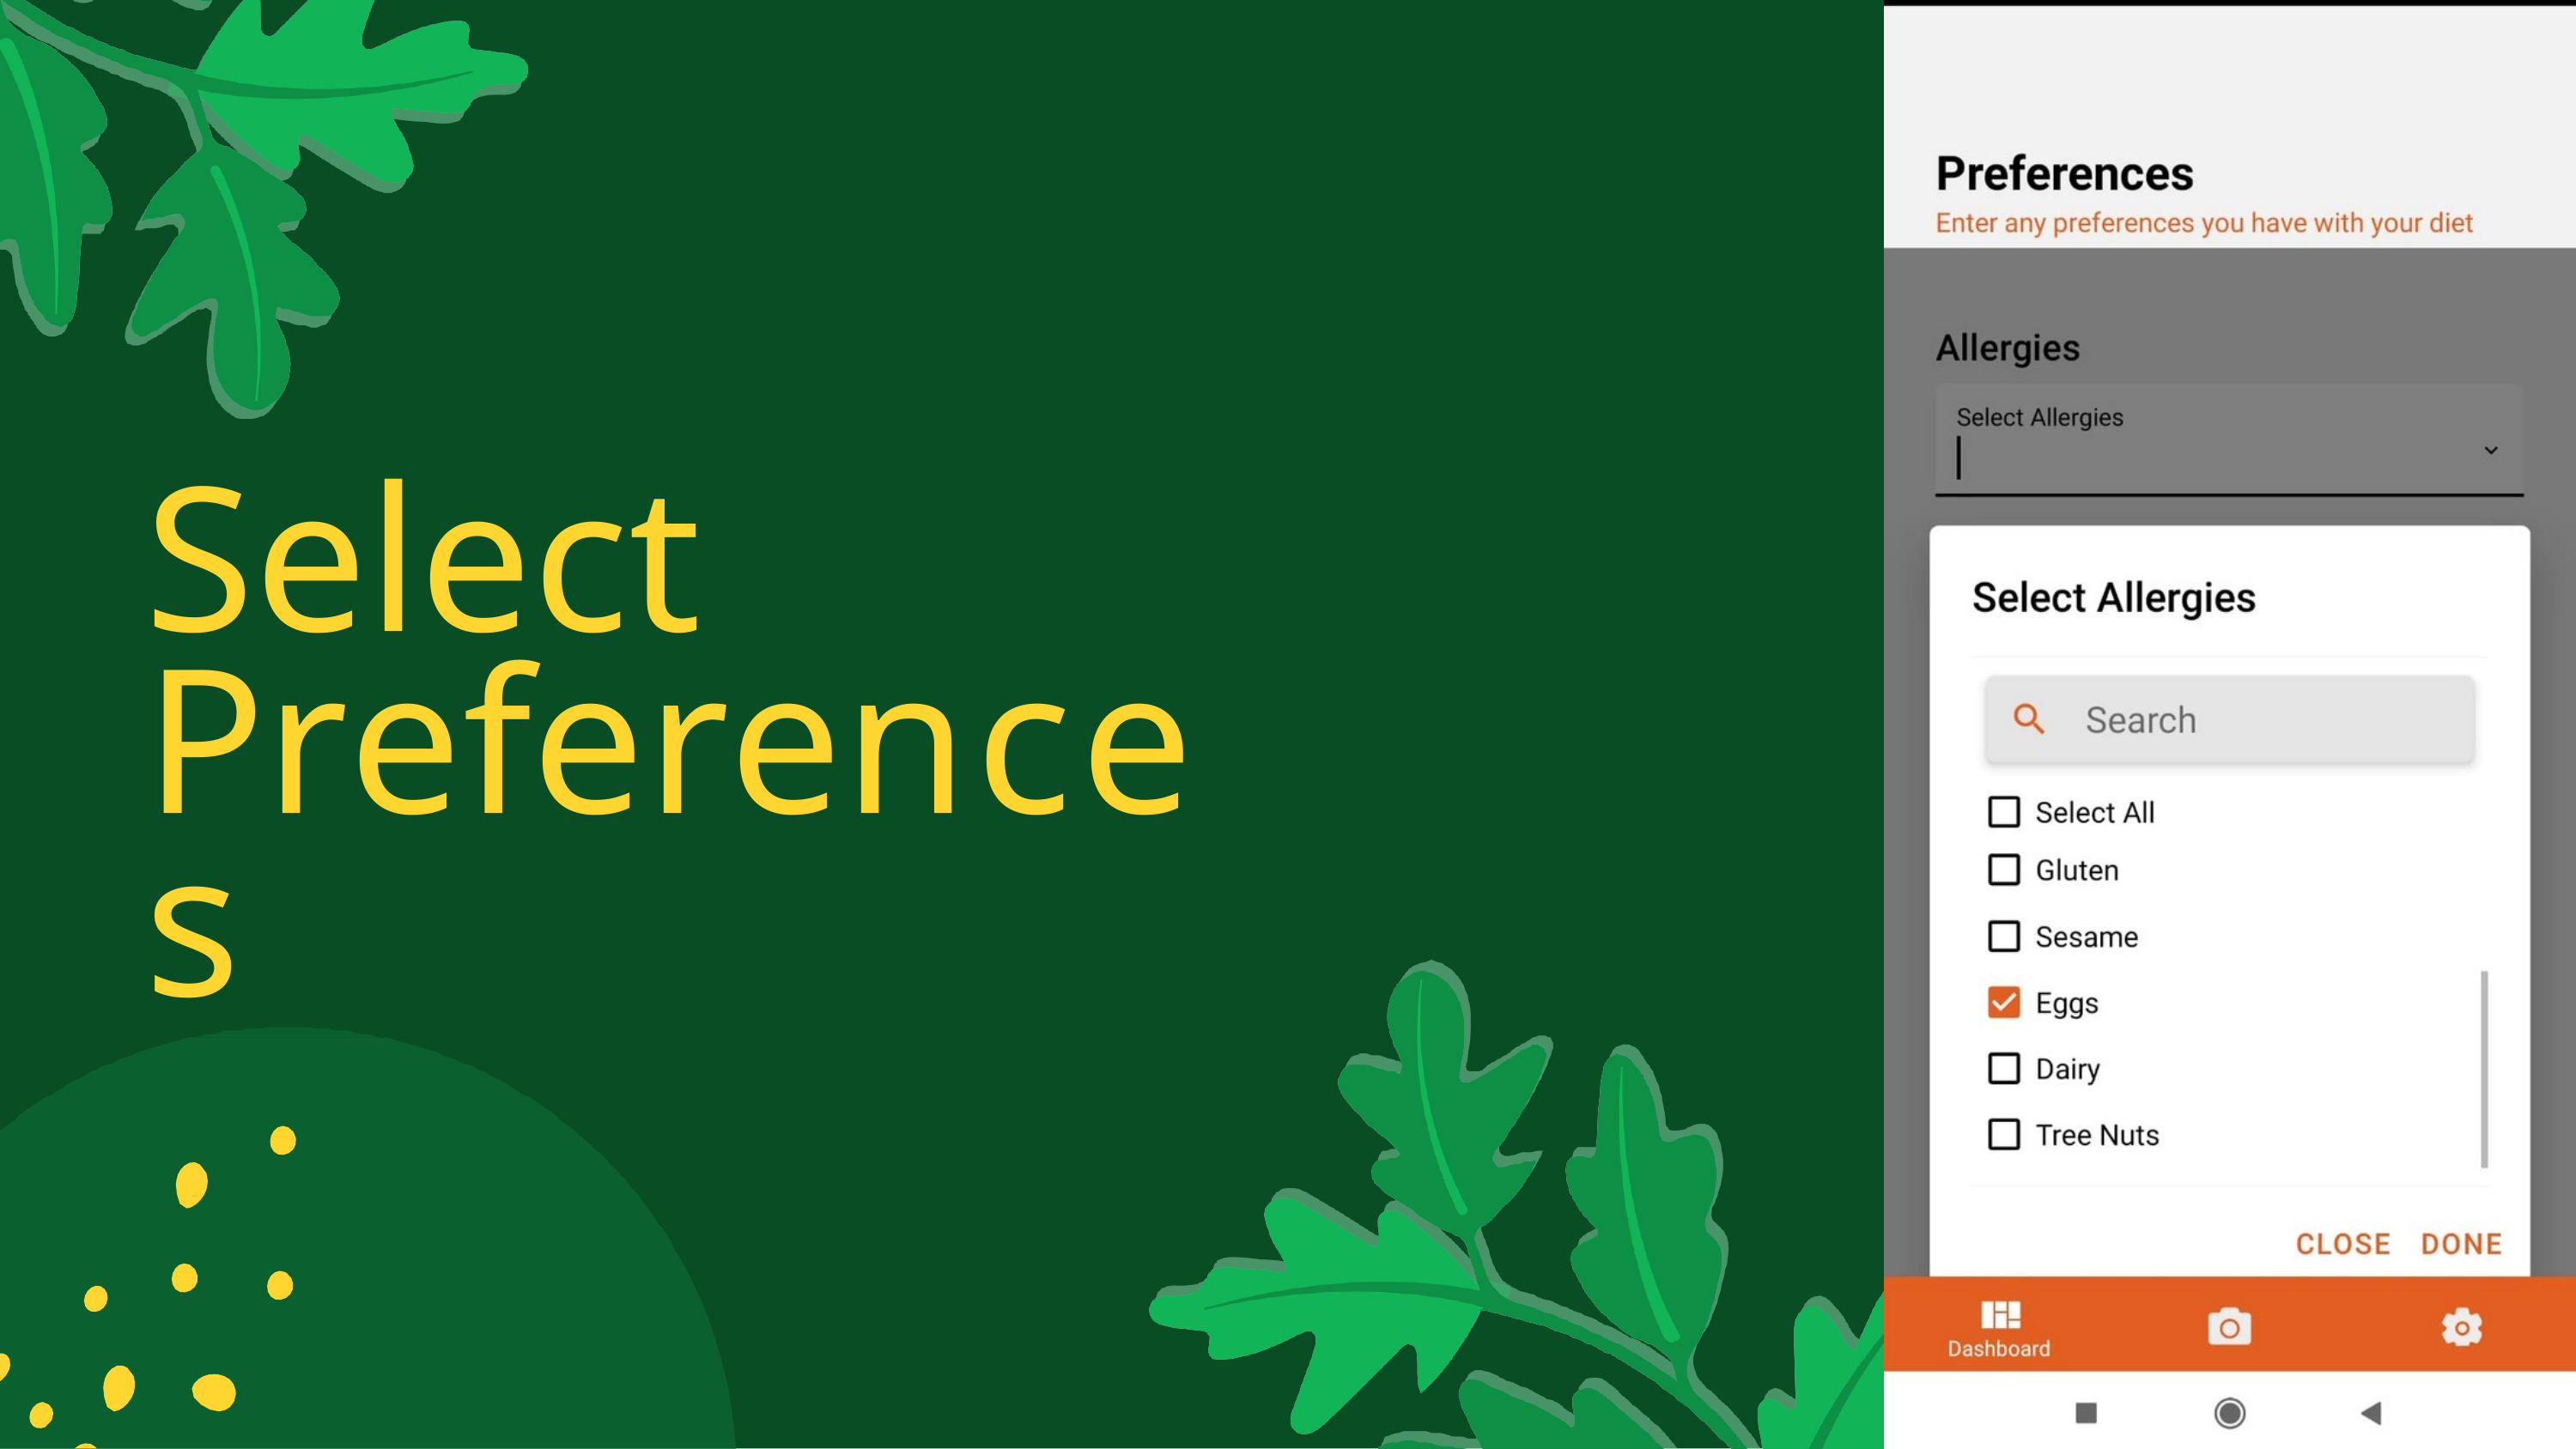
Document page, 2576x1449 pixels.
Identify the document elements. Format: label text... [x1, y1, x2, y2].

text_box [171, 1263, 198, 1293]
picture [0, 0, 528, 419]
text_box [267, 1270, 294, 1300]
text_box [83, 1285, 108, 1313]
text_box [29, 1402, 53, 1428]
text_box [0, 1034, 737, 1449]
text_box [103, 1365, 136, 1412]
text_box Select Preferences [143, 426, 1214, 1034]
text_box [75, 1443, 97, 1449]
picture [1149, 960, 1884, 1449]
text_box [270, 1125, 296, 1155]
text_box [175, 1162, 208, 1209]
text_box [0, 1353, 10, 1381]
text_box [1884, 0, 2576, 1449]
text_box [191, 1373, 236, 1412]
